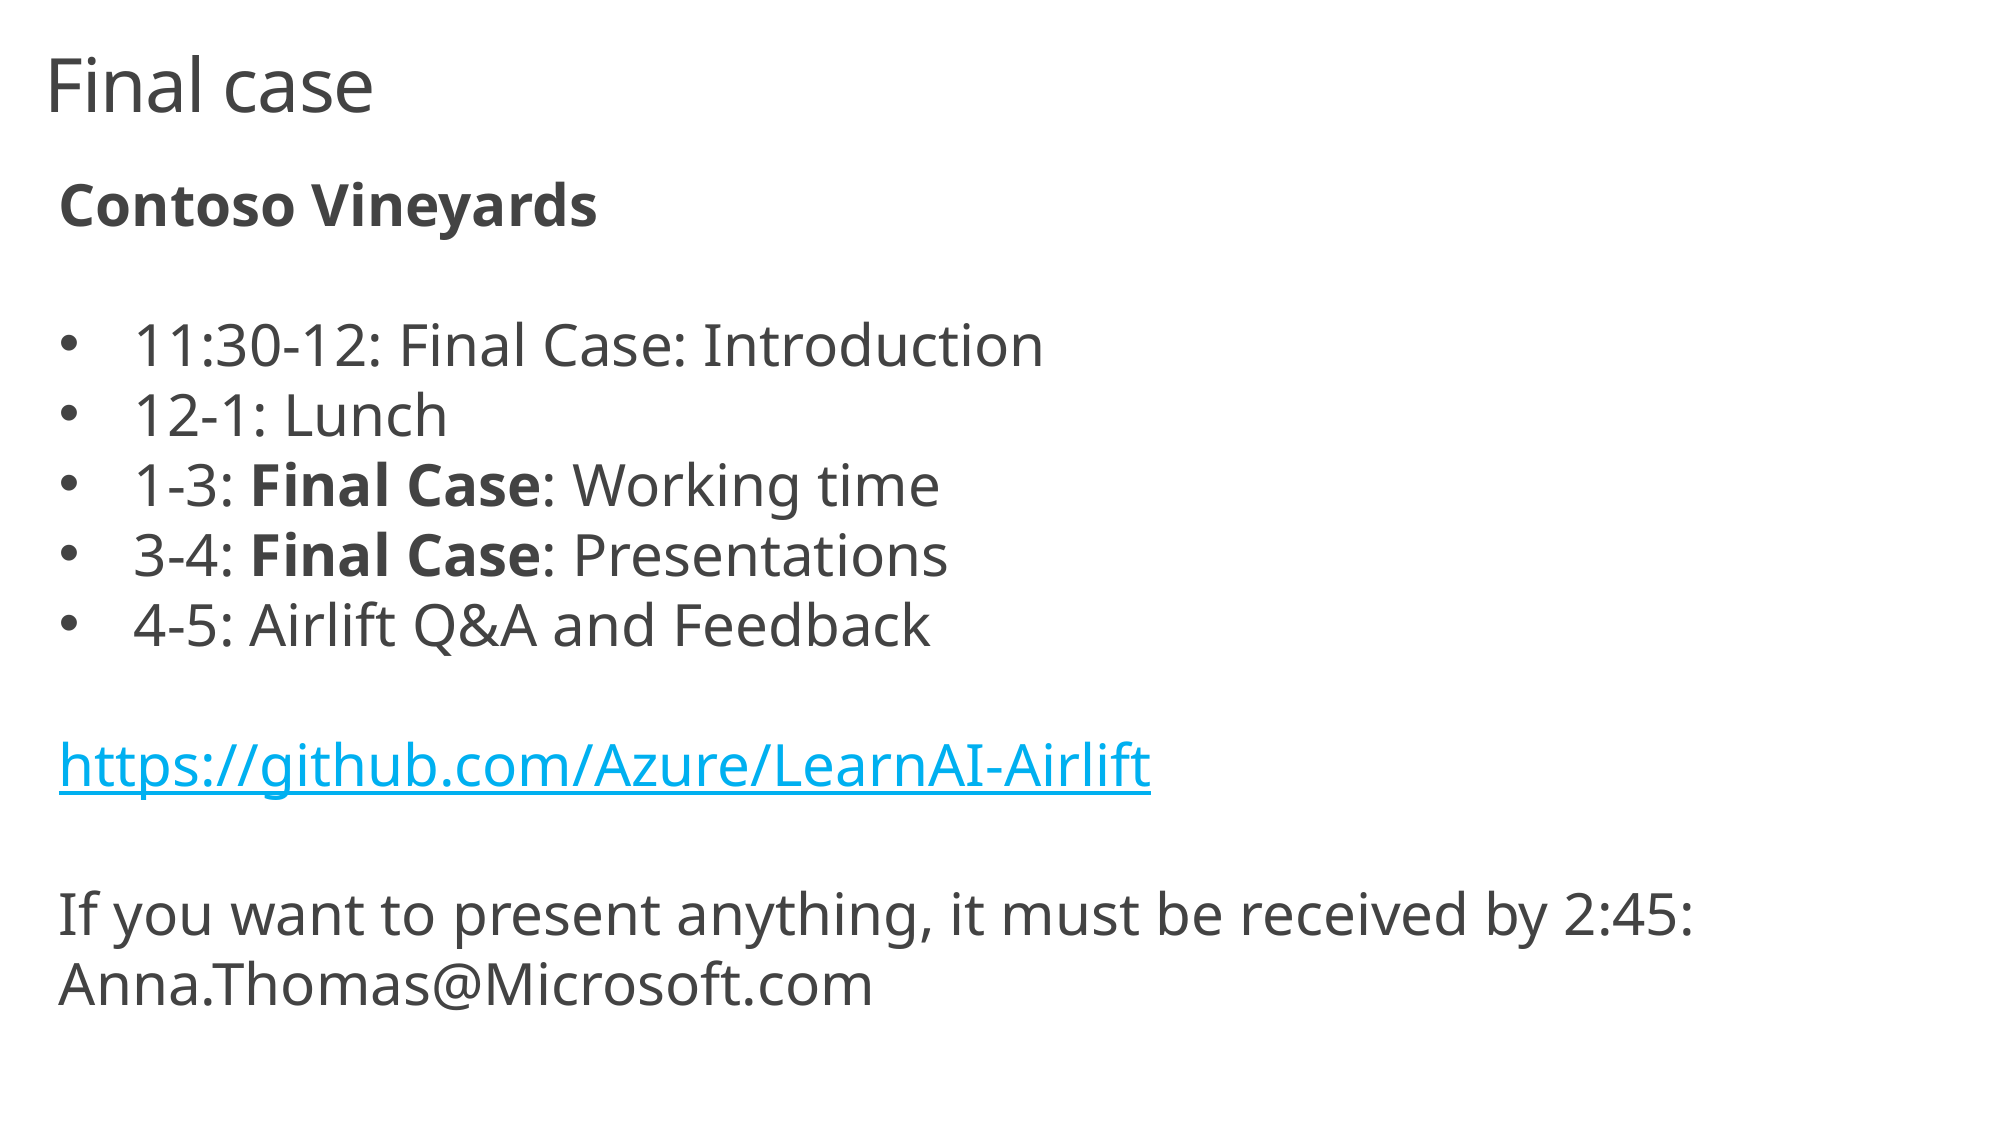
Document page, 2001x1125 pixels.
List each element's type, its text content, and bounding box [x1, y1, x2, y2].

title Final case [44, 47, 1957, 130]
text_box Contoso Vineyards 11:30-12: Final Case: Introduction 12-1: Lunch 1-3: Final Case: Working time 3-4: Final Case: Presentations 4-5: Airlift Q&A and Feedback https://github.com/Azure/LearnAI-Airlift If you want to present anything, it must be received by 2:45: Anna.Thomas@Microsoft.com [44, 160, 1978, 1095]
